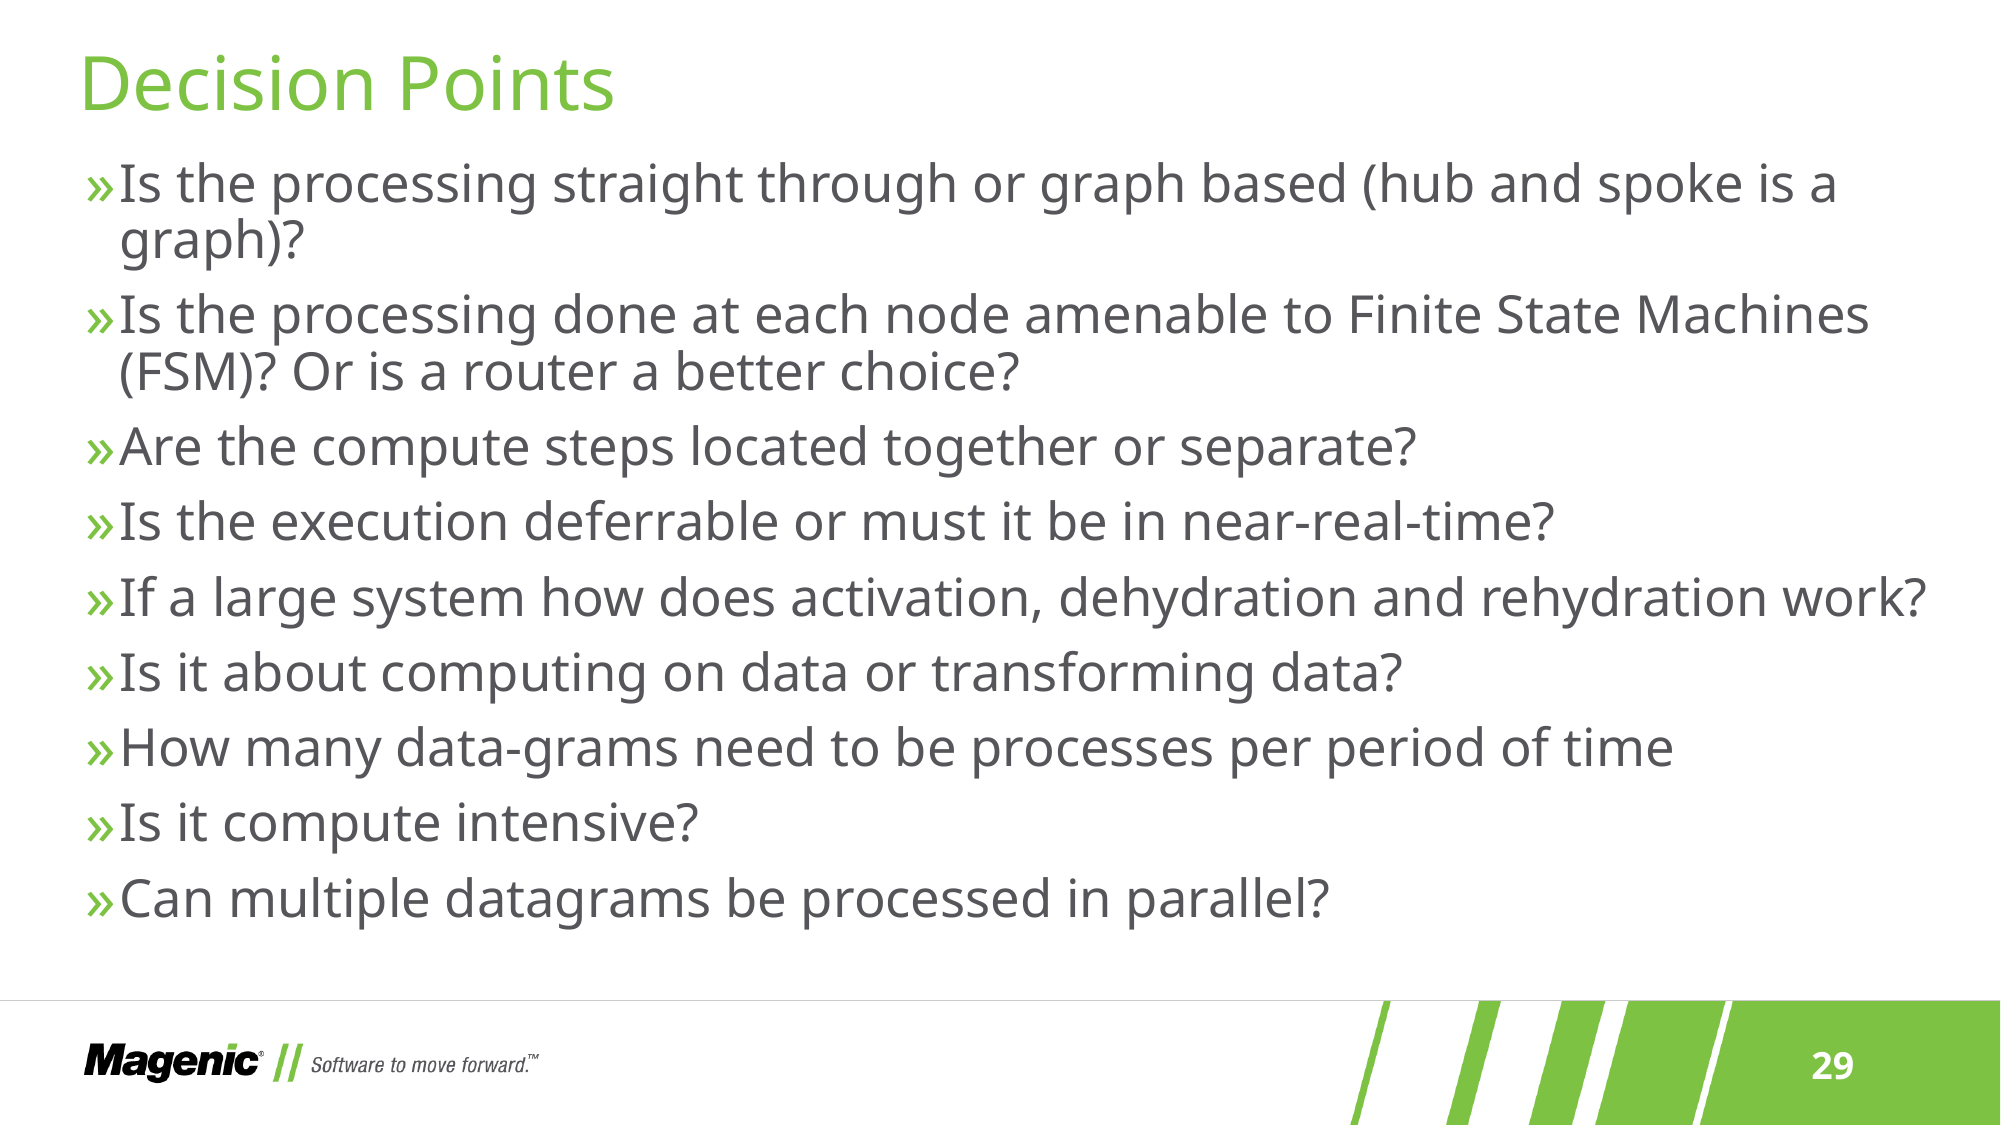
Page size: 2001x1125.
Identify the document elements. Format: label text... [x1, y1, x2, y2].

list Is the processing straight through or graph based (hub and spoke is a graph)? Is the processing done at each node amenable to Finite State Machines (FSM)? Or is a router a better choice? Are the compute steps located together or separate? Is the execution deferrable or must it be in near-real-time? If a large system how does activation, dehydration and rehydration work? Is it about computing on data or transforming data? How many data-grams need to be processes per period of time Is it compute intensive? Can multiple datagrams be processed in parallel? [70, 149, 1946, 997]
title Decision Points [63, 41, 1938, 131]
picture [0, 0, 2001, 1125]
